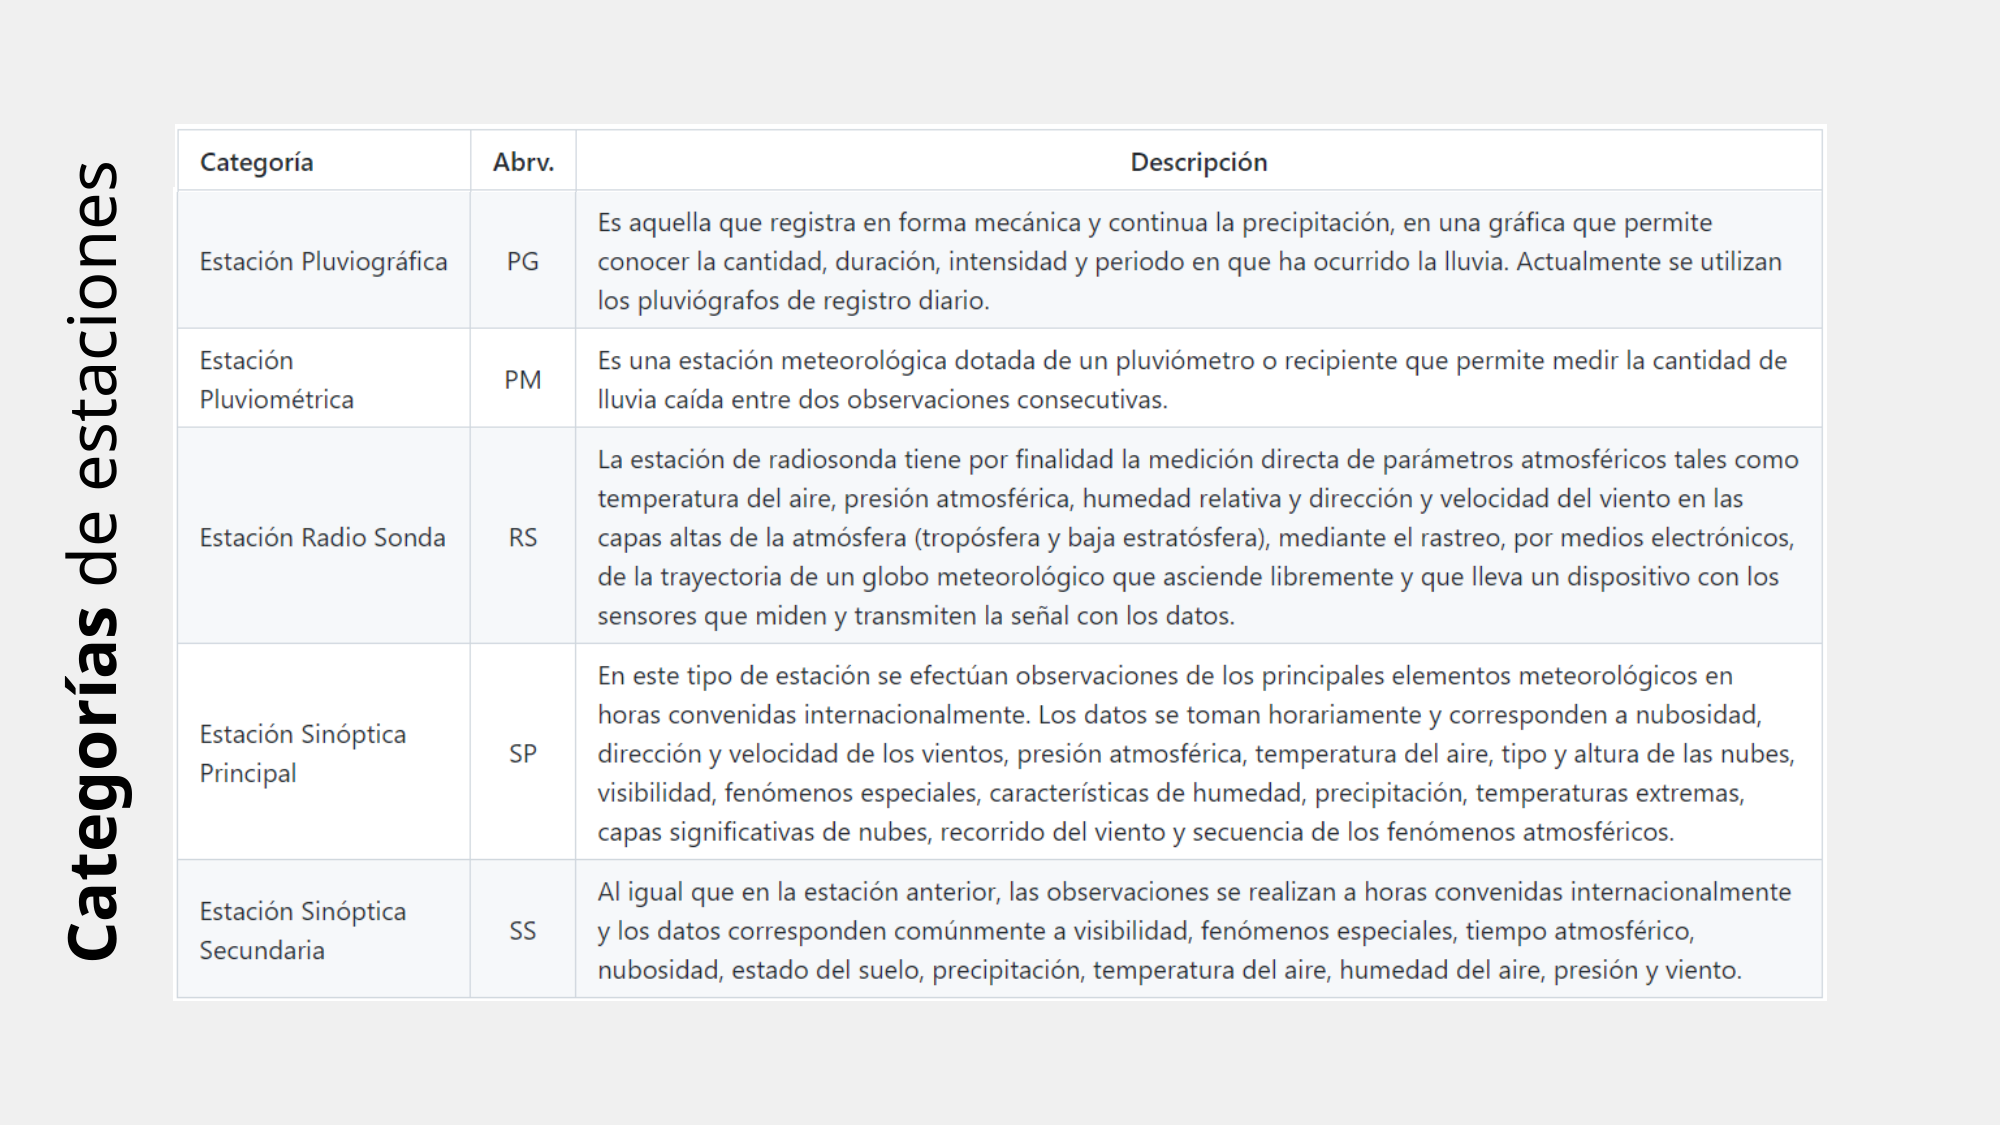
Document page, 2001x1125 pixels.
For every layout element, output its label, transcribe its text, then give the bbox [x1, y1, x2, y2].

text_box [173, 124, 1827, 1001]
text_box Categorías de estaciones [57, 0, 138, 1125]
